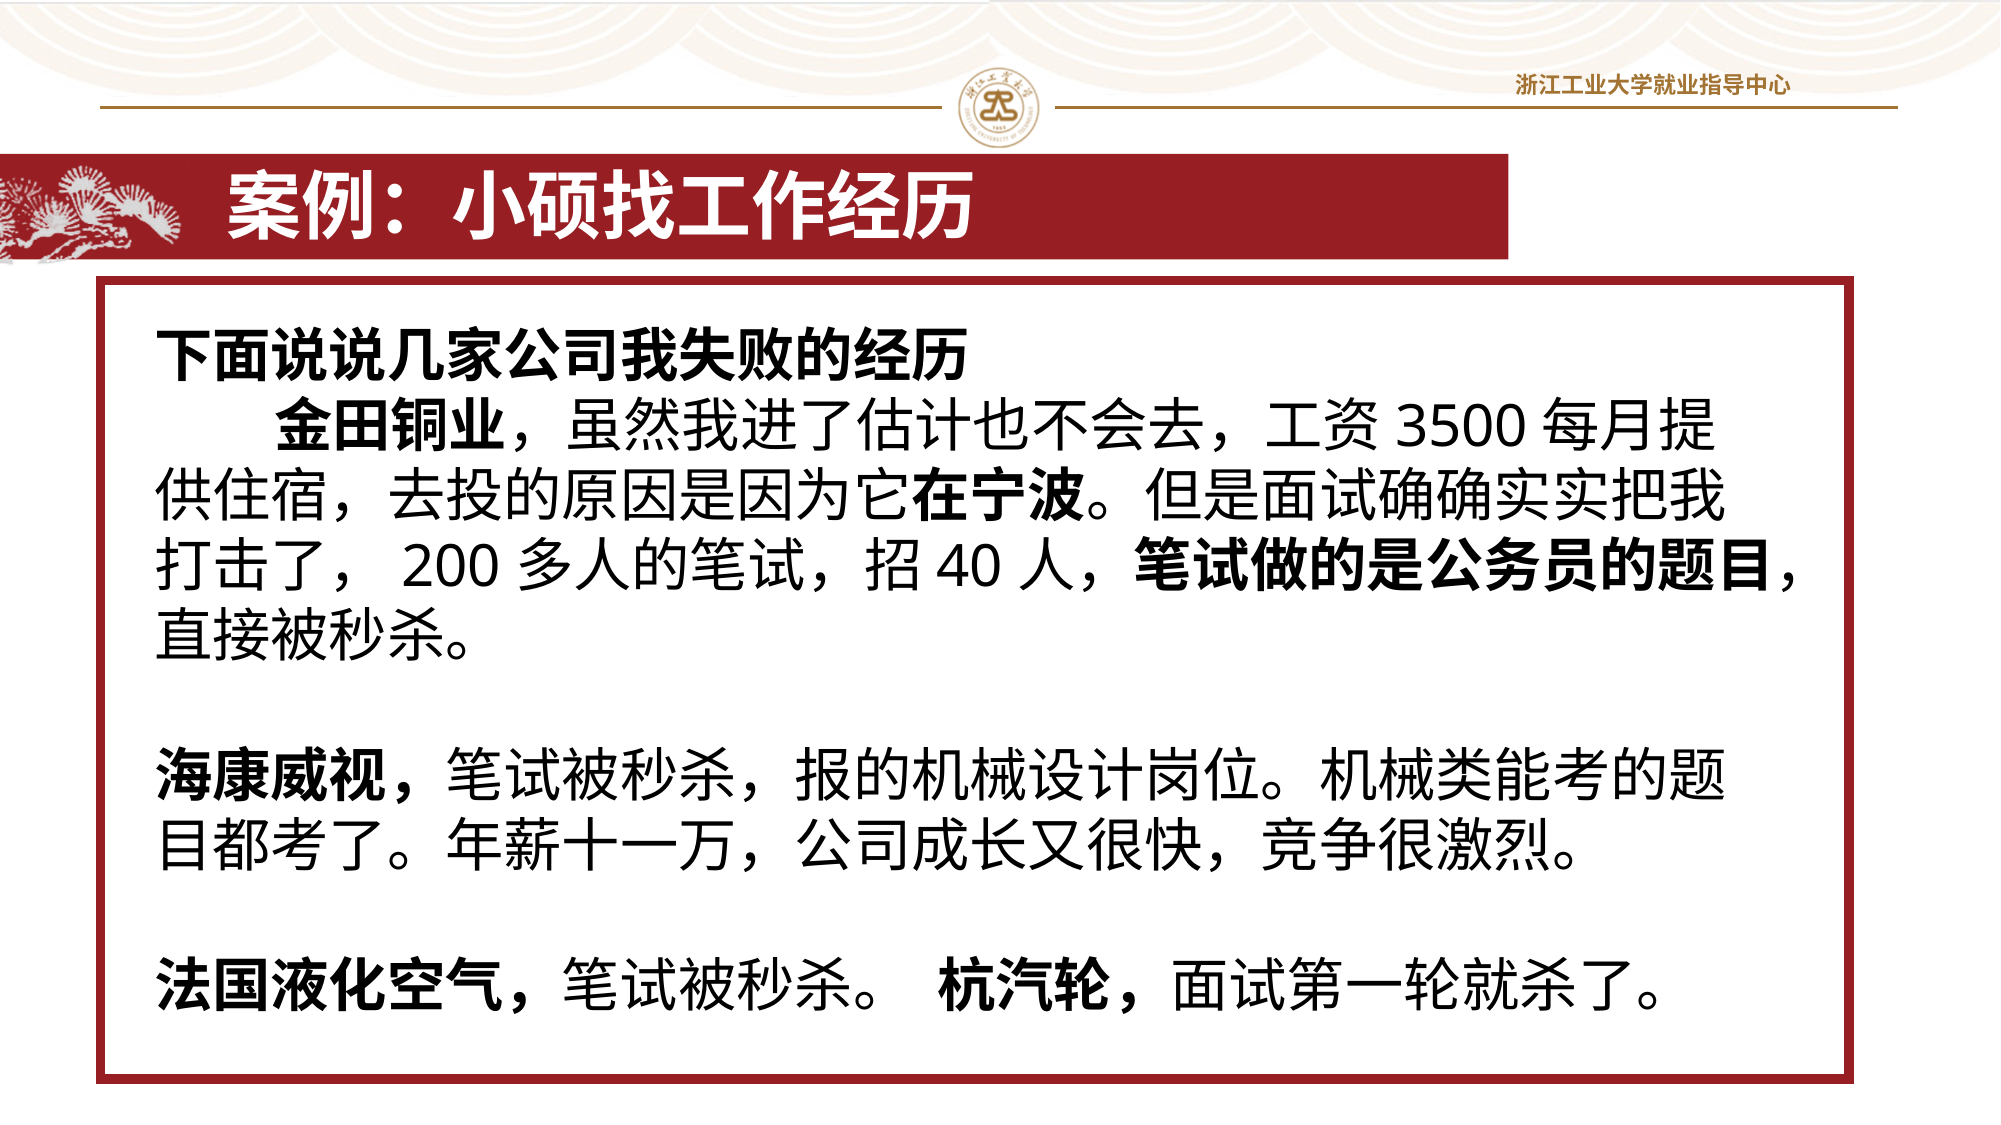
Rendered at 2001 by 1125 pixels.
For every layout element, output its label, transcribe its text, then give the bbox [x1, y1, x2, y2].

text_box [100, 66, 1898, 149]
title 案例：小硕找工作经历 [212, 153, 1483, 265]
text_box [99, 280, 1850, 1080]
text_box [1483, 153, 1509, 261]
text_box [120, 304, 1832, 454]
text_box 下面说说几家公司我失败的经历 金田铜业，虽然我进了估计也不会去，工资3500每月提供住宿，去投的原因是因为它在宁波。但是面试确确实实把我打击了，200多人的笔试，招40人，笔试做的是公务员的题目，直接被秒杀。 海康威视，笔试被秒杀，报的机械设计岗位。机械类能考的题目都考了。年薪十一万，公司成长又很快，竞争很激烈。 法国液化空气，笔试被秒杀。 杭汽轮，面试第一轮就杀了。 [139, 310, 1790, 1070]
picture [0, 0, 2000, 281]
